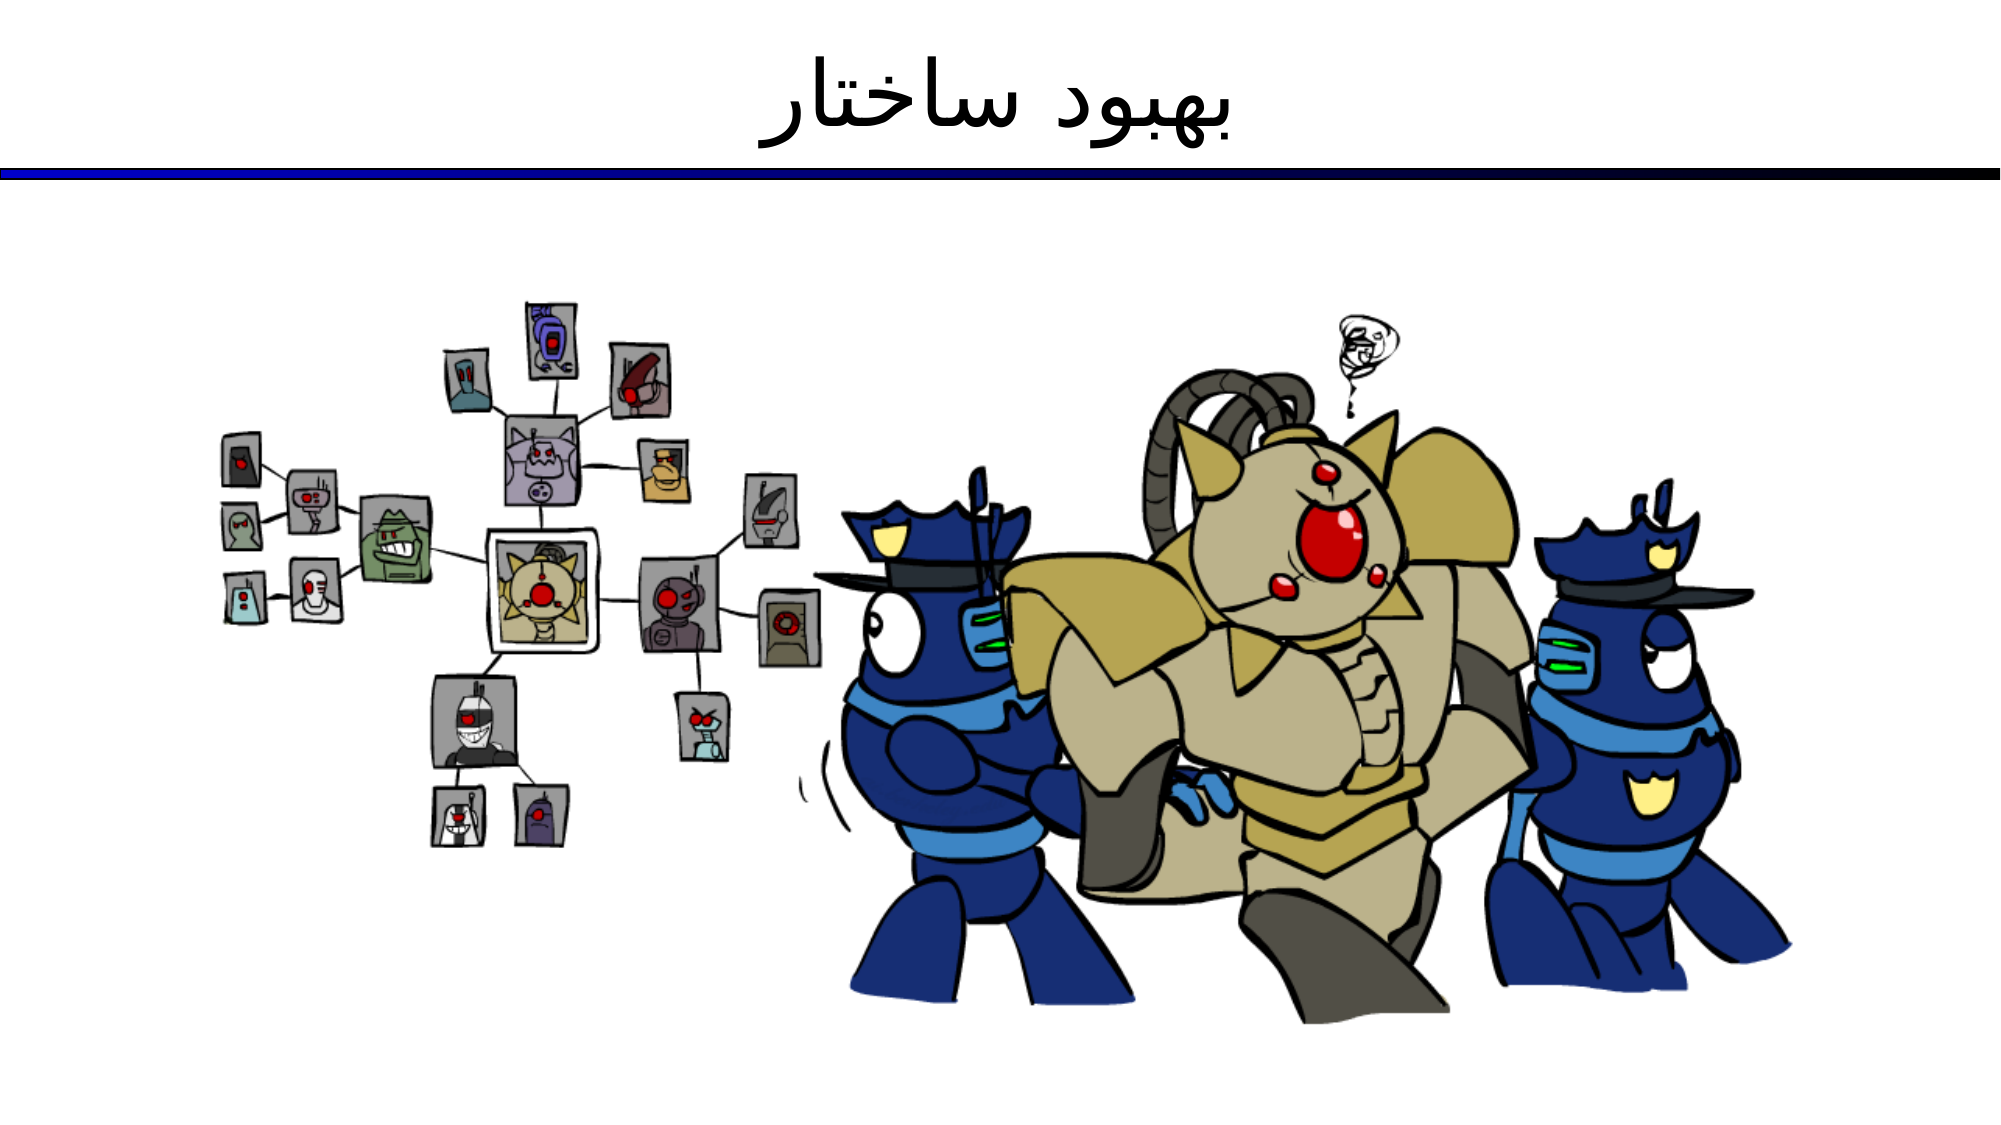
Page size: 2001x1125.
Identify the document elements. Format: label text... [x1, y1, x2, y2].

title بهبود ساختار [0, 0, 2000, 184]
picture [177, 238, 1810, 1043]
